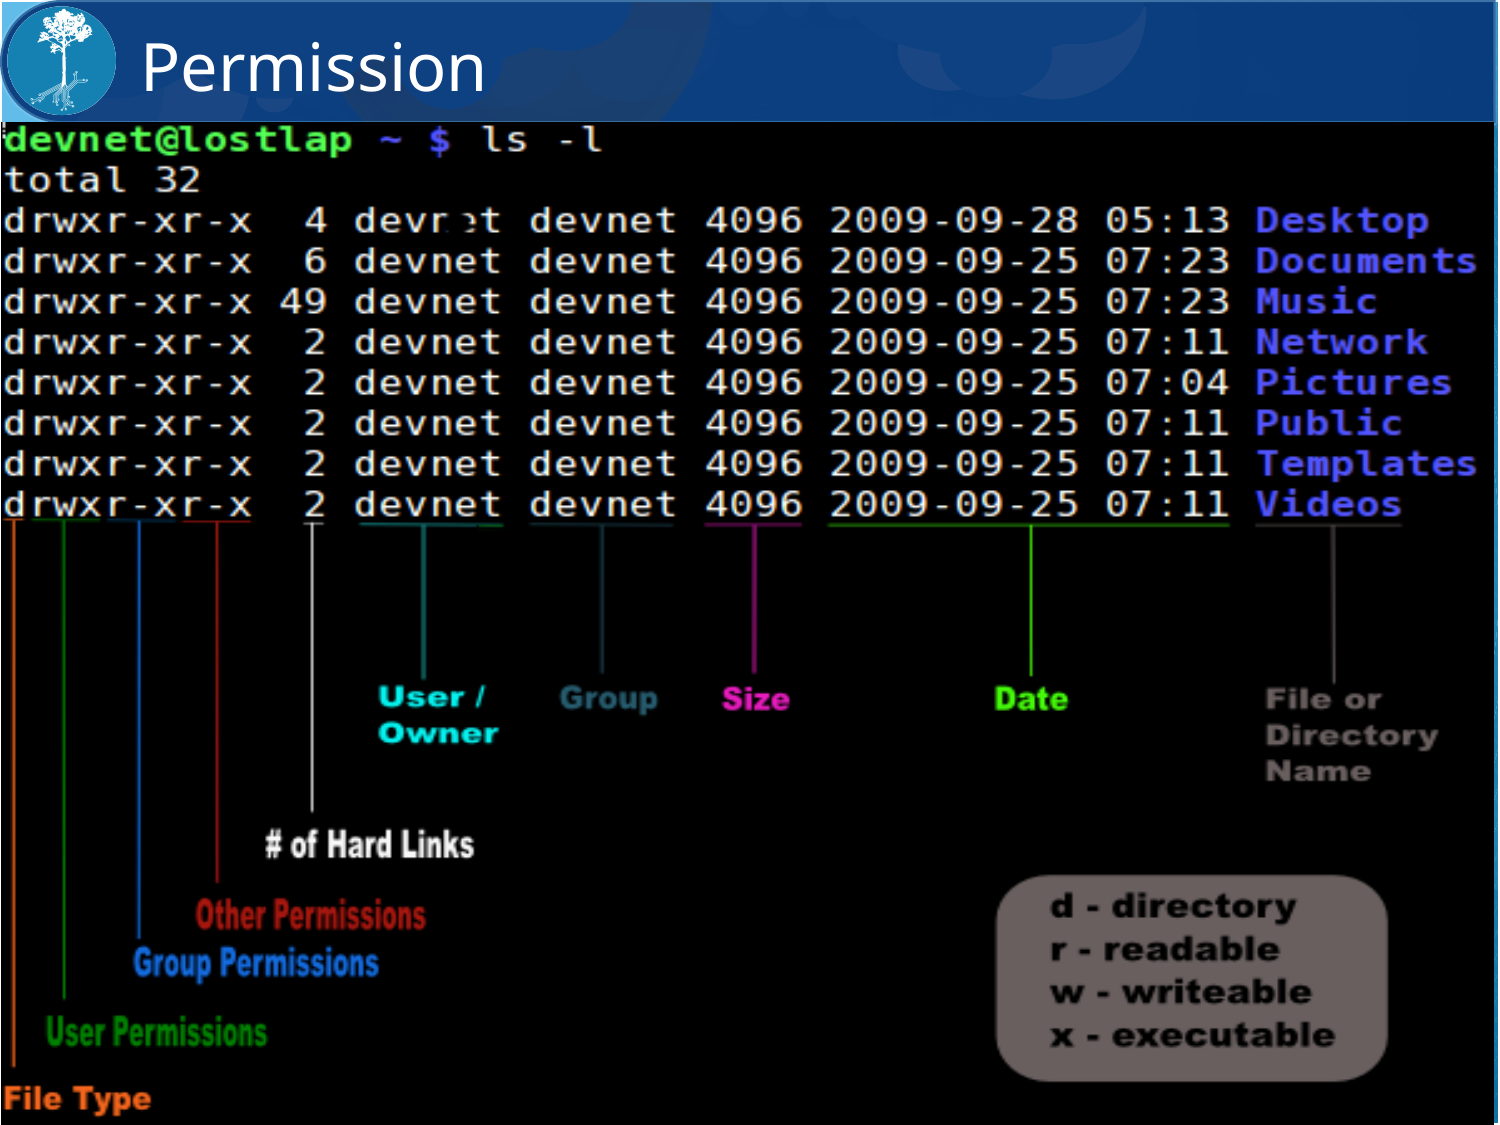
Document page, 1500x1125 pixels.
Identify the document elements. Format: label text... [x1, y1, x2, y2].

title Permission [125, 0, 1496, 93]
picture [4, 4, 119, 118]
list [0, 121, 1500, 1125]
